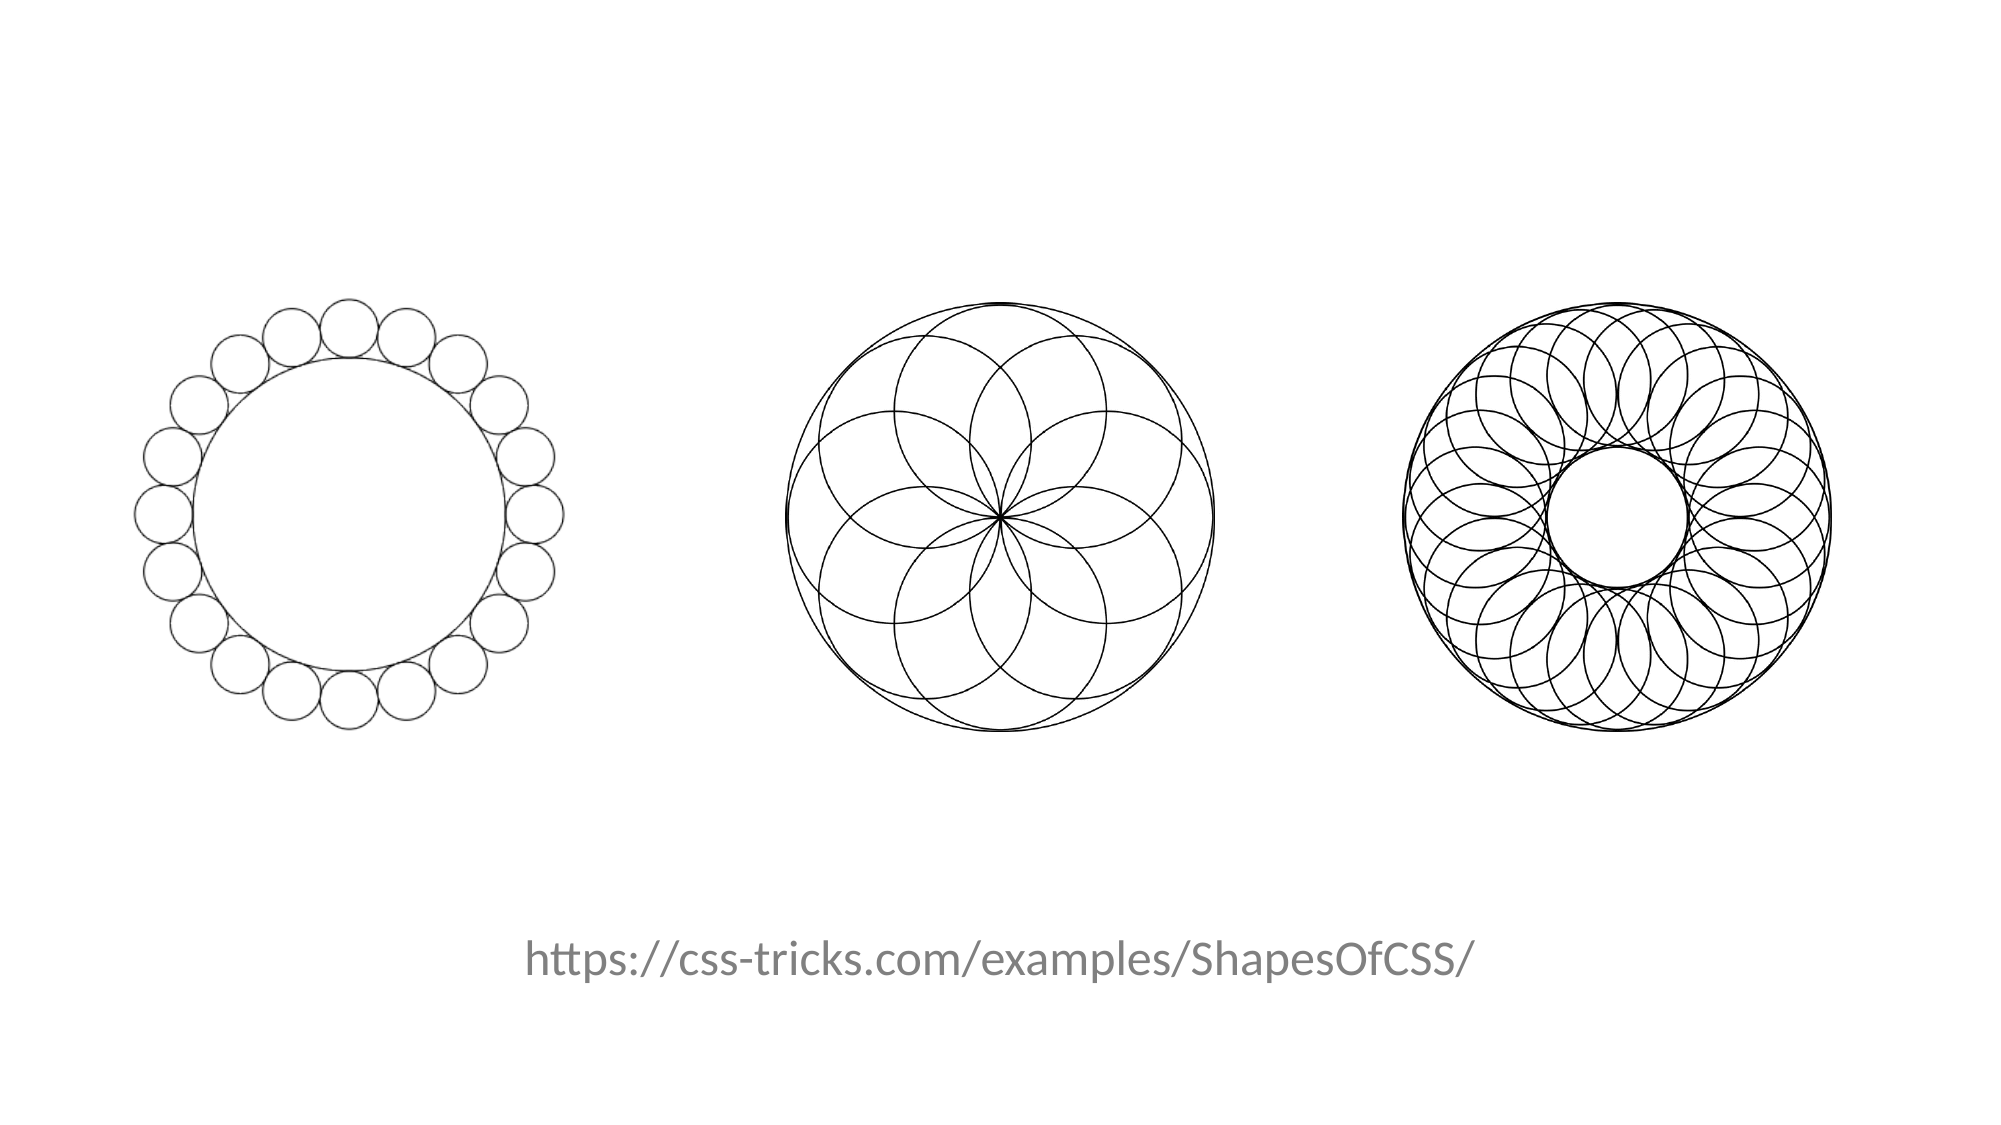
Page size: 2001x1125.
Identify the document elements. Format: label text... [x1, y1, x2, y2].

picture [785, 302, 1215, 732]
text_box https://css-tricks.com/examples/ShapesOfCSS/ [509, 917, 1491, 993]
picture [1402, 302, 1832, 732]
picture [104, 275, 598, 759]
